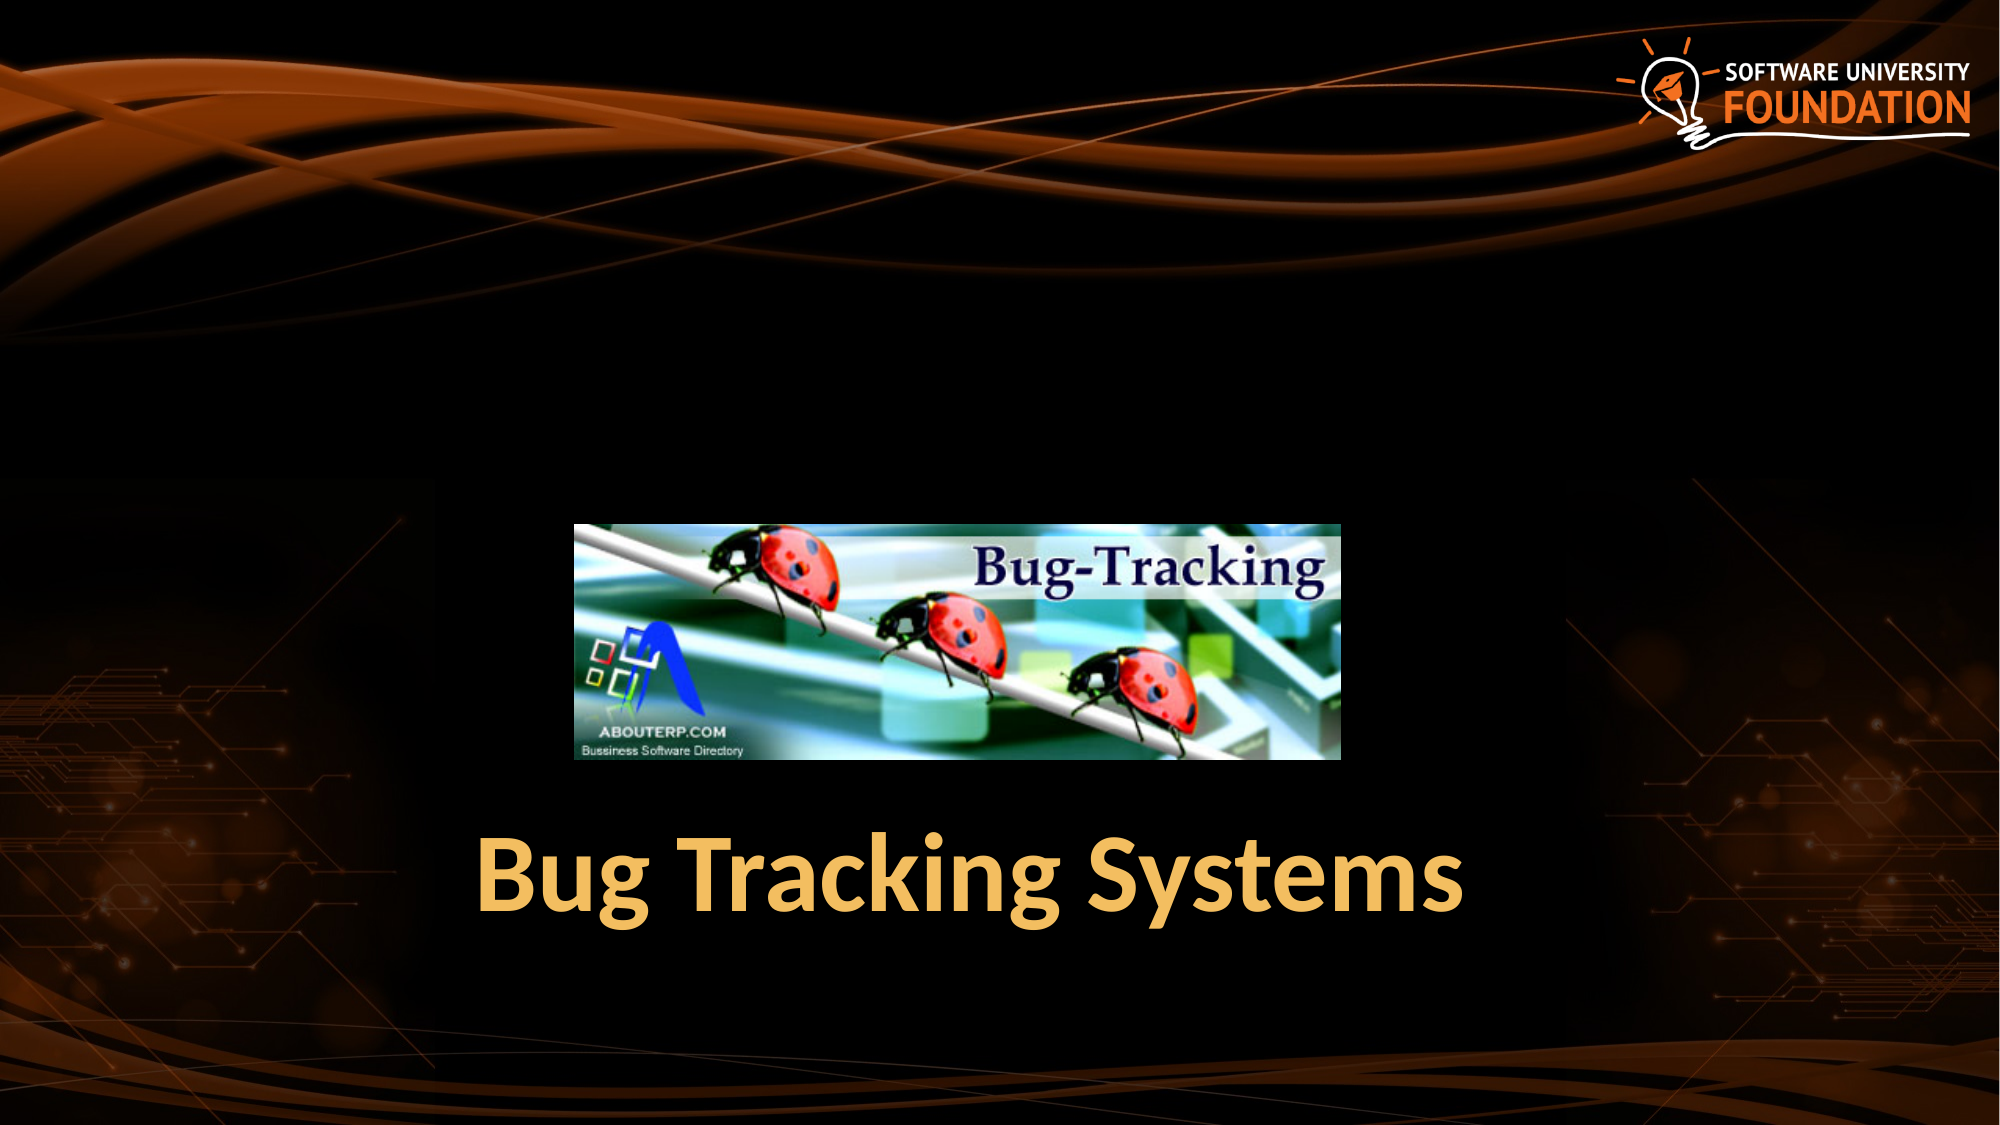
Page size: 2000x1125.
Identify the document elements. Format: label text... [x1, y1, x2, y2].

picture [0, 0, 2000, 1125]
title Bug Tracking Systems [237, 813, 1704, 941]
